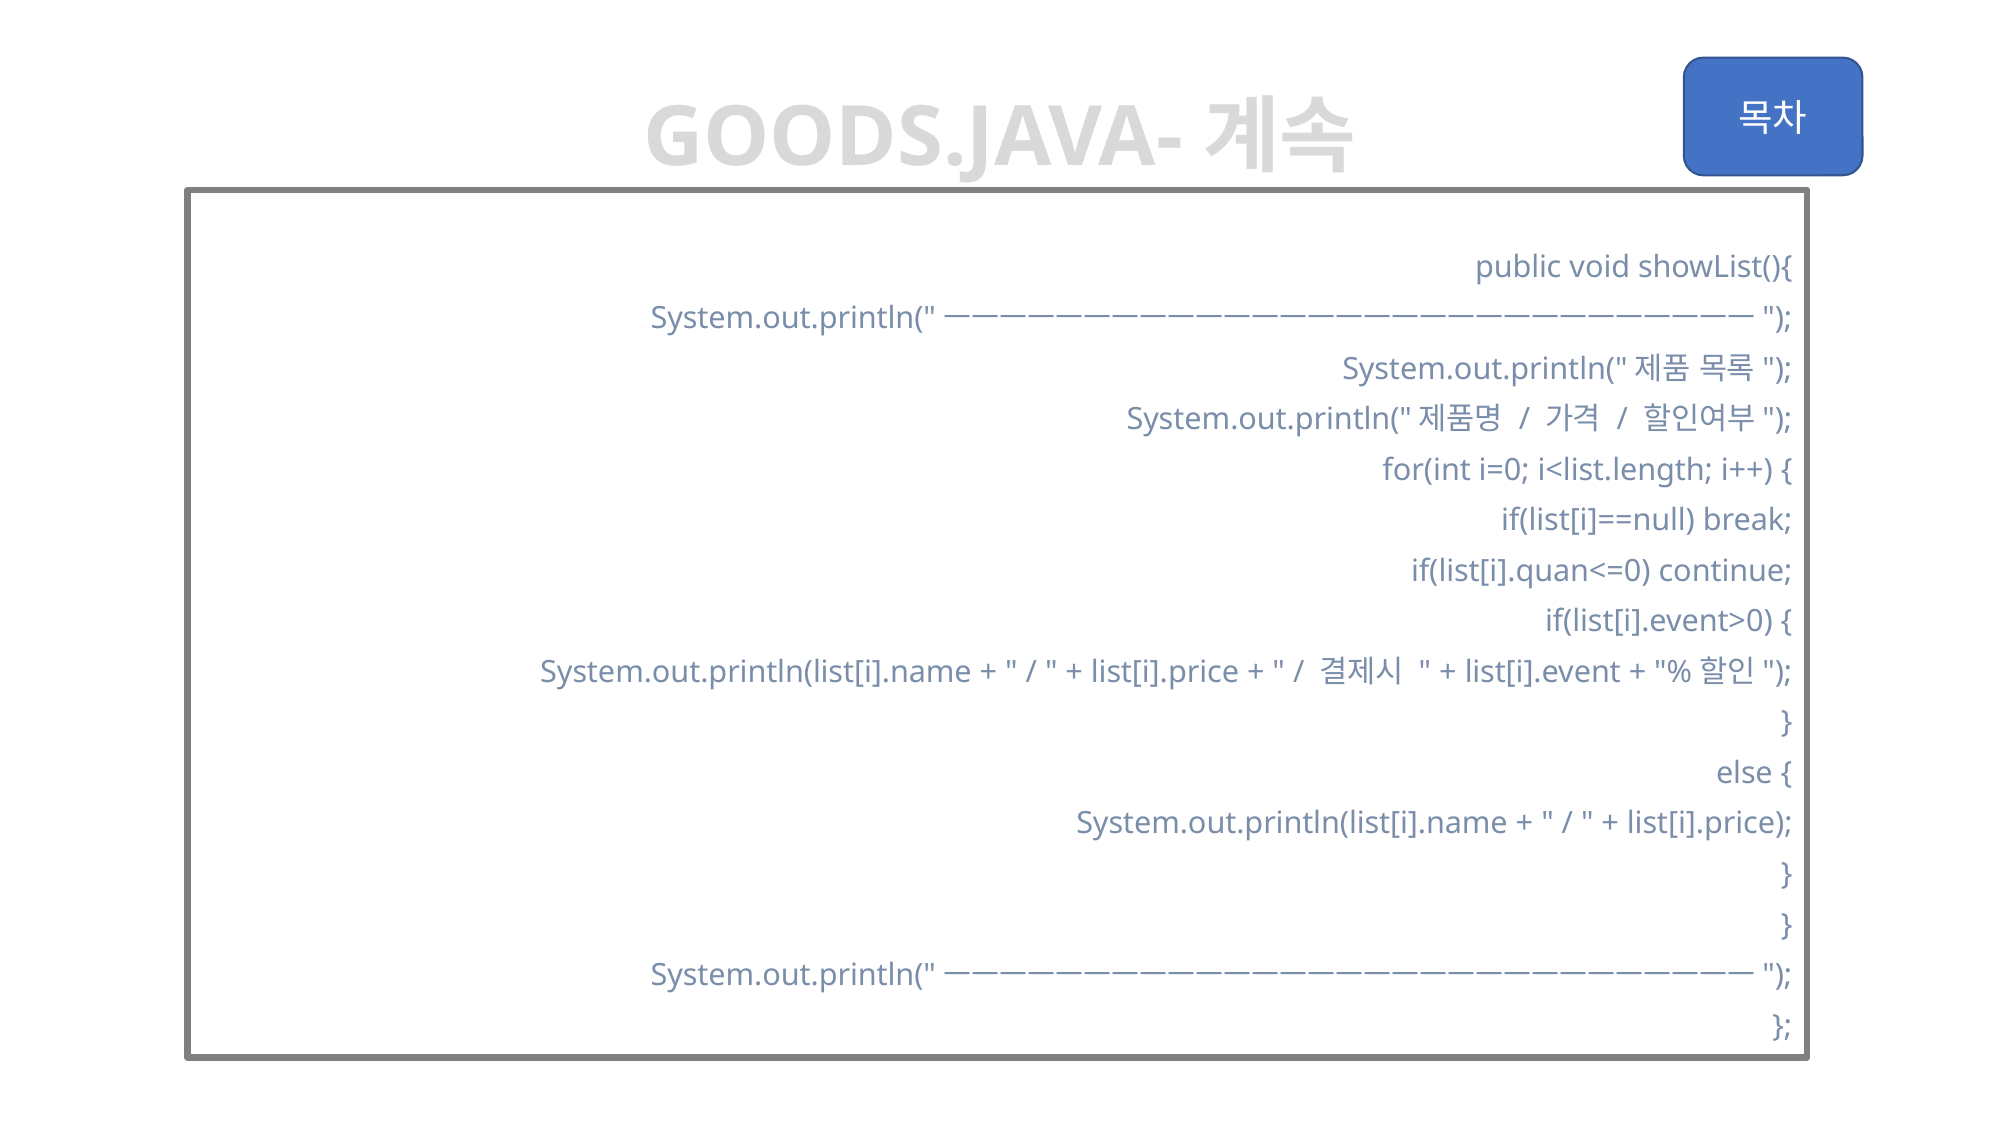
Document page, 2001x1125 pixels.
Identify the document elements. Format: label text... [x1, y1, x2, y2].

list public void showList(){ System.out.println("ㅡㅡㅡㅡㅡㅡㅡㅡㅡㅡㅡㅡㅡㅡㅡㅡㅡㅡㅡㅡㅡㅡㅡㅡㅡㅡㅡㅡㅡ"); System.out.println("제품 목록"); System.out.println("제품명 / 가격 / 할인여부"); for(int i=0; i<list.length; i++) { if(list[i]==null) break; if(list[i].quan<=0) continue; if(list[i].event>0) { System.out.println(list[i].name + " / " + list[i].price + " / 결제시 " + list[i].event + "%할인"); } else { System.out.println(list[i].name + " / " + list[i].price); } } System.out.println("ㅡㅡㅡㅡㅡㅡㅡㅡㅡㅡㅡㅡㅡㅡㅡㅡㅡㅡㅡㅡㅡㅡㅡㅡㅡㅡㅡㅡㅡ"); }; [187, 189, 1808, 1058]
title Goods.java-계속 [186, 62, 1813, 190]
